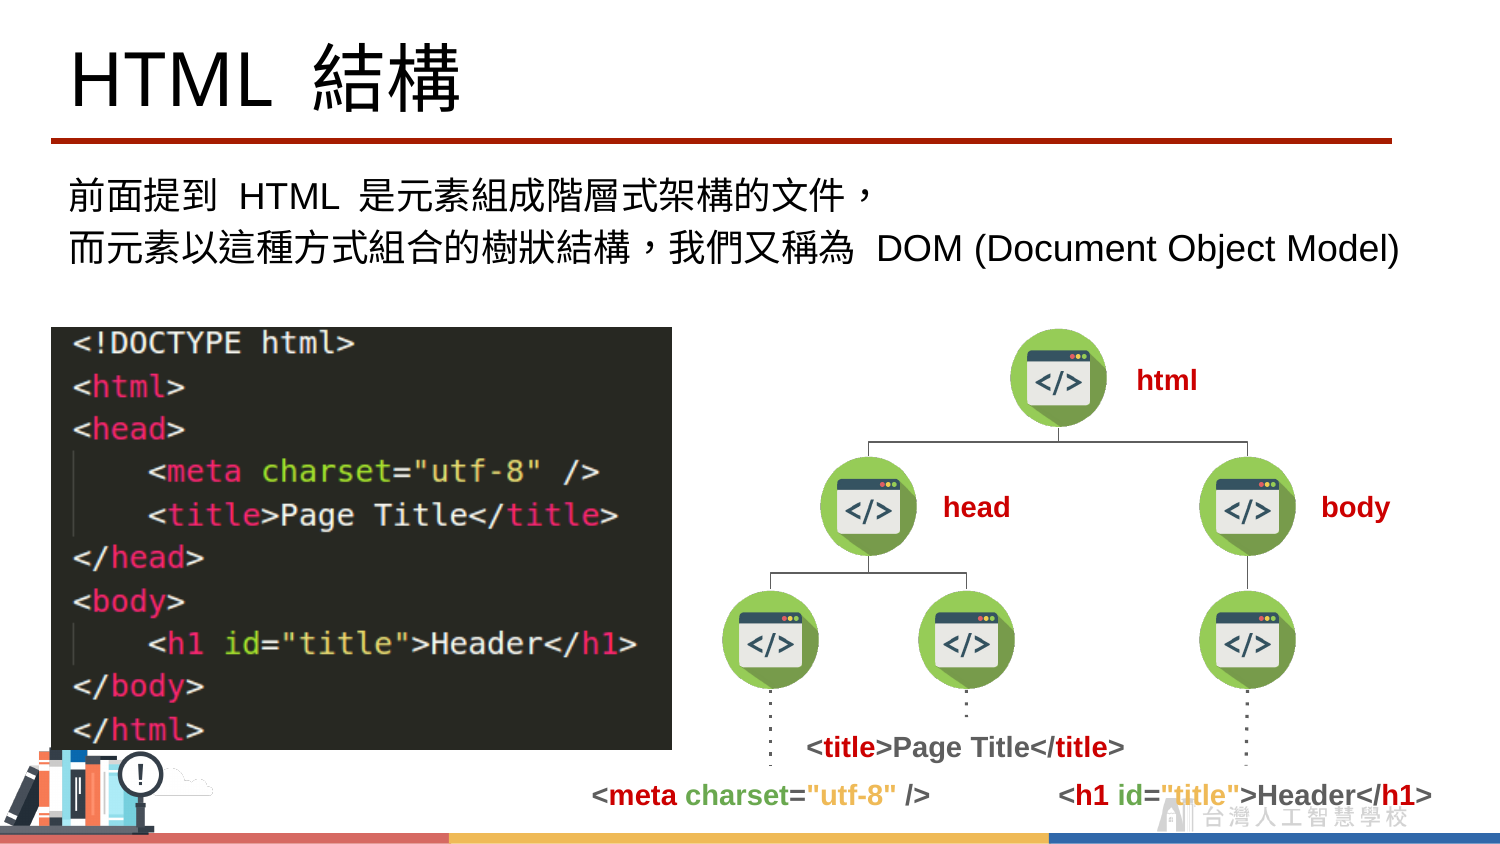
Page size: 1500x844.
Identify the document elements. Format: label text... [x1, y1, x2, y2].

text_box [576, 327, 1450, 823]
list 前面提到 HTML 是元素組成階層式架構的文件， 而元素以這種方式組合的樹狀結構，我們又稱為 DOM (Document Object Model) [63, 159, 1462, 796]
picture [0, 327, 576, 835]
title HTML 結構 [63, 29, 1462, 124]
